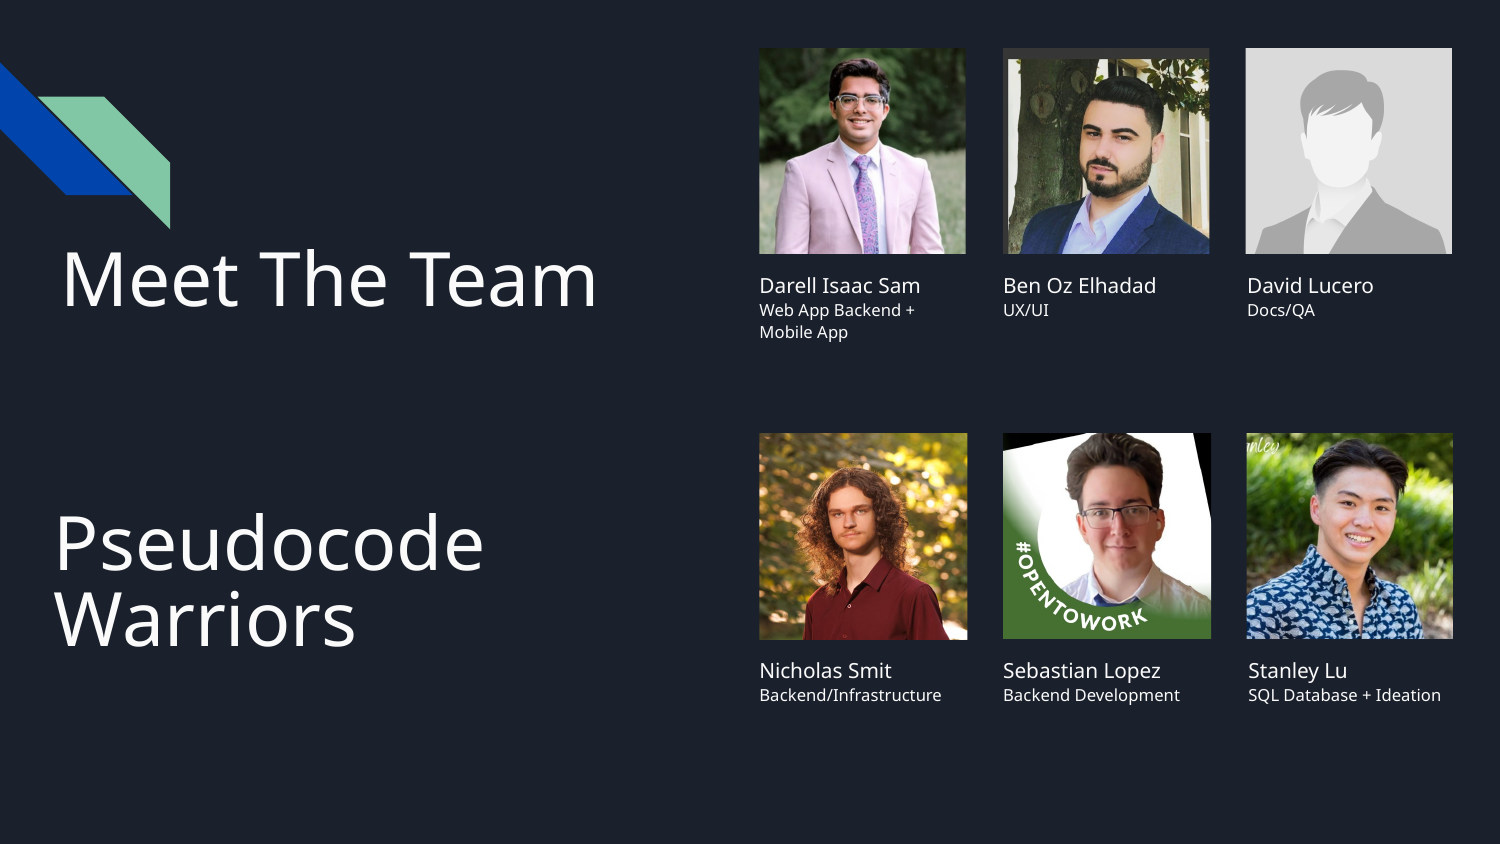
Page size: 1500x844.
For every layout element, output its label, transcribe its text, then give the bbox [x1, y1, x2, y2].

text_box Darell Isaac Sam Web App Backend + Mobile App [759, 270, 964, 367]
text_box David Lucero Docs/QA [1247, 270, 1452, 367]
text_box Nicholas Smit Backend/Infrastructure [759, 655, 964, 752]
picture [1002, 433, 1212, 639]
text_box Ben Oz Elhadad UX/UI [1003, 270, 1208, 367]
text_box Stanley Lu SQL Database + Ideation [1248, 655, 1453, 752]
picture [1246, 433, 1454, 639]
picture [1245, 47, 1453, 255]
picture [759, 432, 968, 640]
picture [1002, 47, 1210, 255]
text_box Sebastian Lopez Backend Development [1003, 655, 1208, 752]
picture [759, 48, 966, 254]
text_box Meet The Team [60, 245, 631, 392]
text_box Pseudocode Warriors [53, 508, 509, 656]
